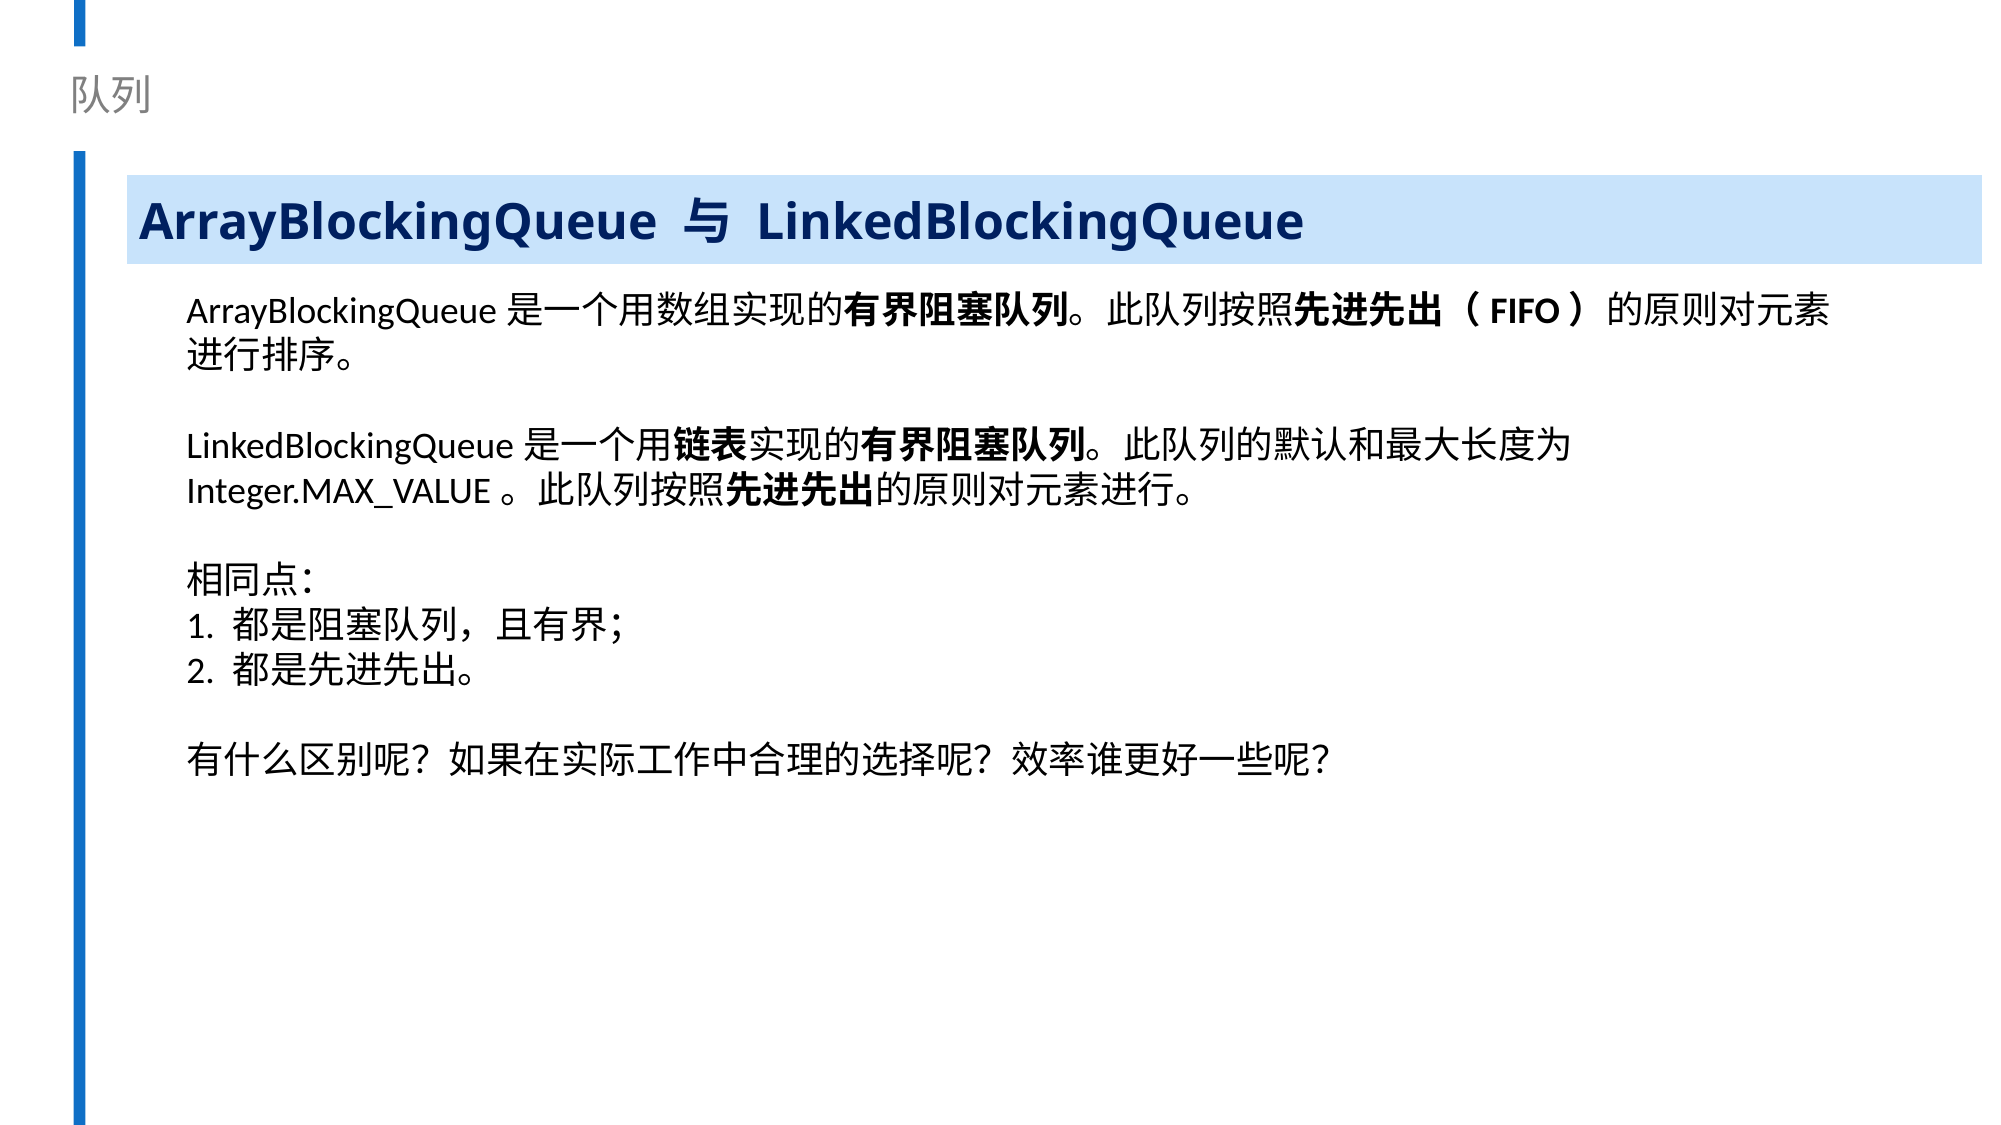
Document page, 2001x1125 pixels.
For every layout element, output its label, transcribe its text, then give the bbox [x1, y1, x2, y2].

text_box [69, 0, 489, 1125]
text_box ArrayBlockingQueue是一个用数组实现的有界阻塞队列。此队列按照先进先出（FIFO）的原则对元素进行排序。 LinkedBlockingQueue是一个用链表实现的有界阻塞队列。此队列的默认和最大长度为Integer.MAX_VALUE。此队列按照先进先出的原则对元素进行。 相同点： 1. 都是阻塞队列，且有界； 2. 都是先进先出。 有什么区别呢？如果在实际工作中合理的选择呢？效率谁更好一些呢？ [489, 278, 1883, 789]
picture [489, 175, 1982, 264]
